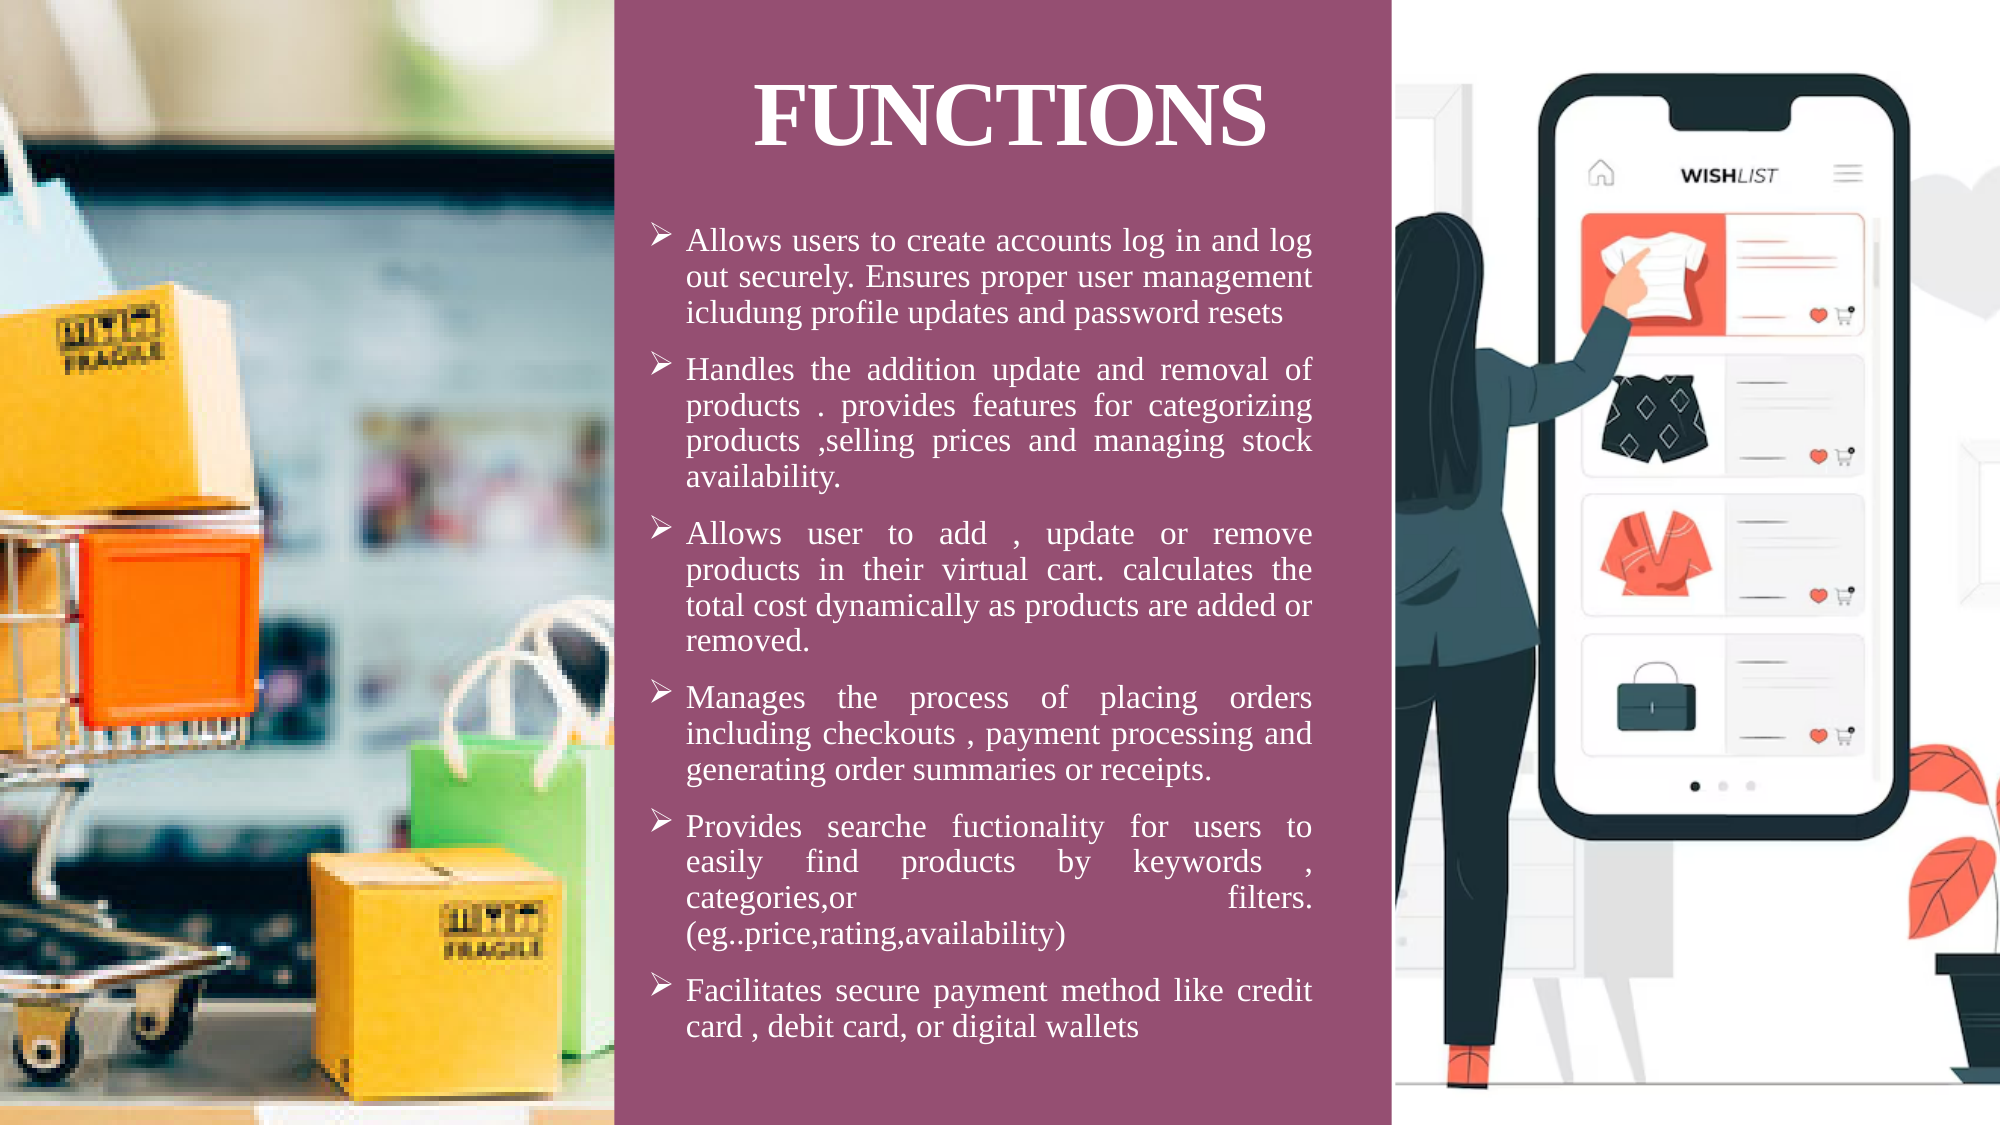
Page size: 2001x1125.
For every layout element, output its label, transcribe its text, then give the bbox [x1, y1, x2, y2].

list Allows users to create accounts log in and log out securely. Ensures proper user management icludung profile updates and password resets Handles the addition update and removal of products . provides features for categorizing products ,selling prices and managing stock availability. Allows user to add , update or remove products in their virtual cart. calculates the total cost dynamically as products are added or removed. Manages the process of placing orders including checkouts , payment processing and generating order summaries or receipts. Provides searche fuctionality for users to easily find products by keywords , categories,or filters.(eg..price,rating,availability) Facilitates secure payment method like credit card , debit card, or digital wallets [648, 211, 1329, 1086]
picture [0, 0, 615, 1125]
picture [1395, 0, 2000, 1125]
title FUNCTIONS [680, 58, 1329, 189]
